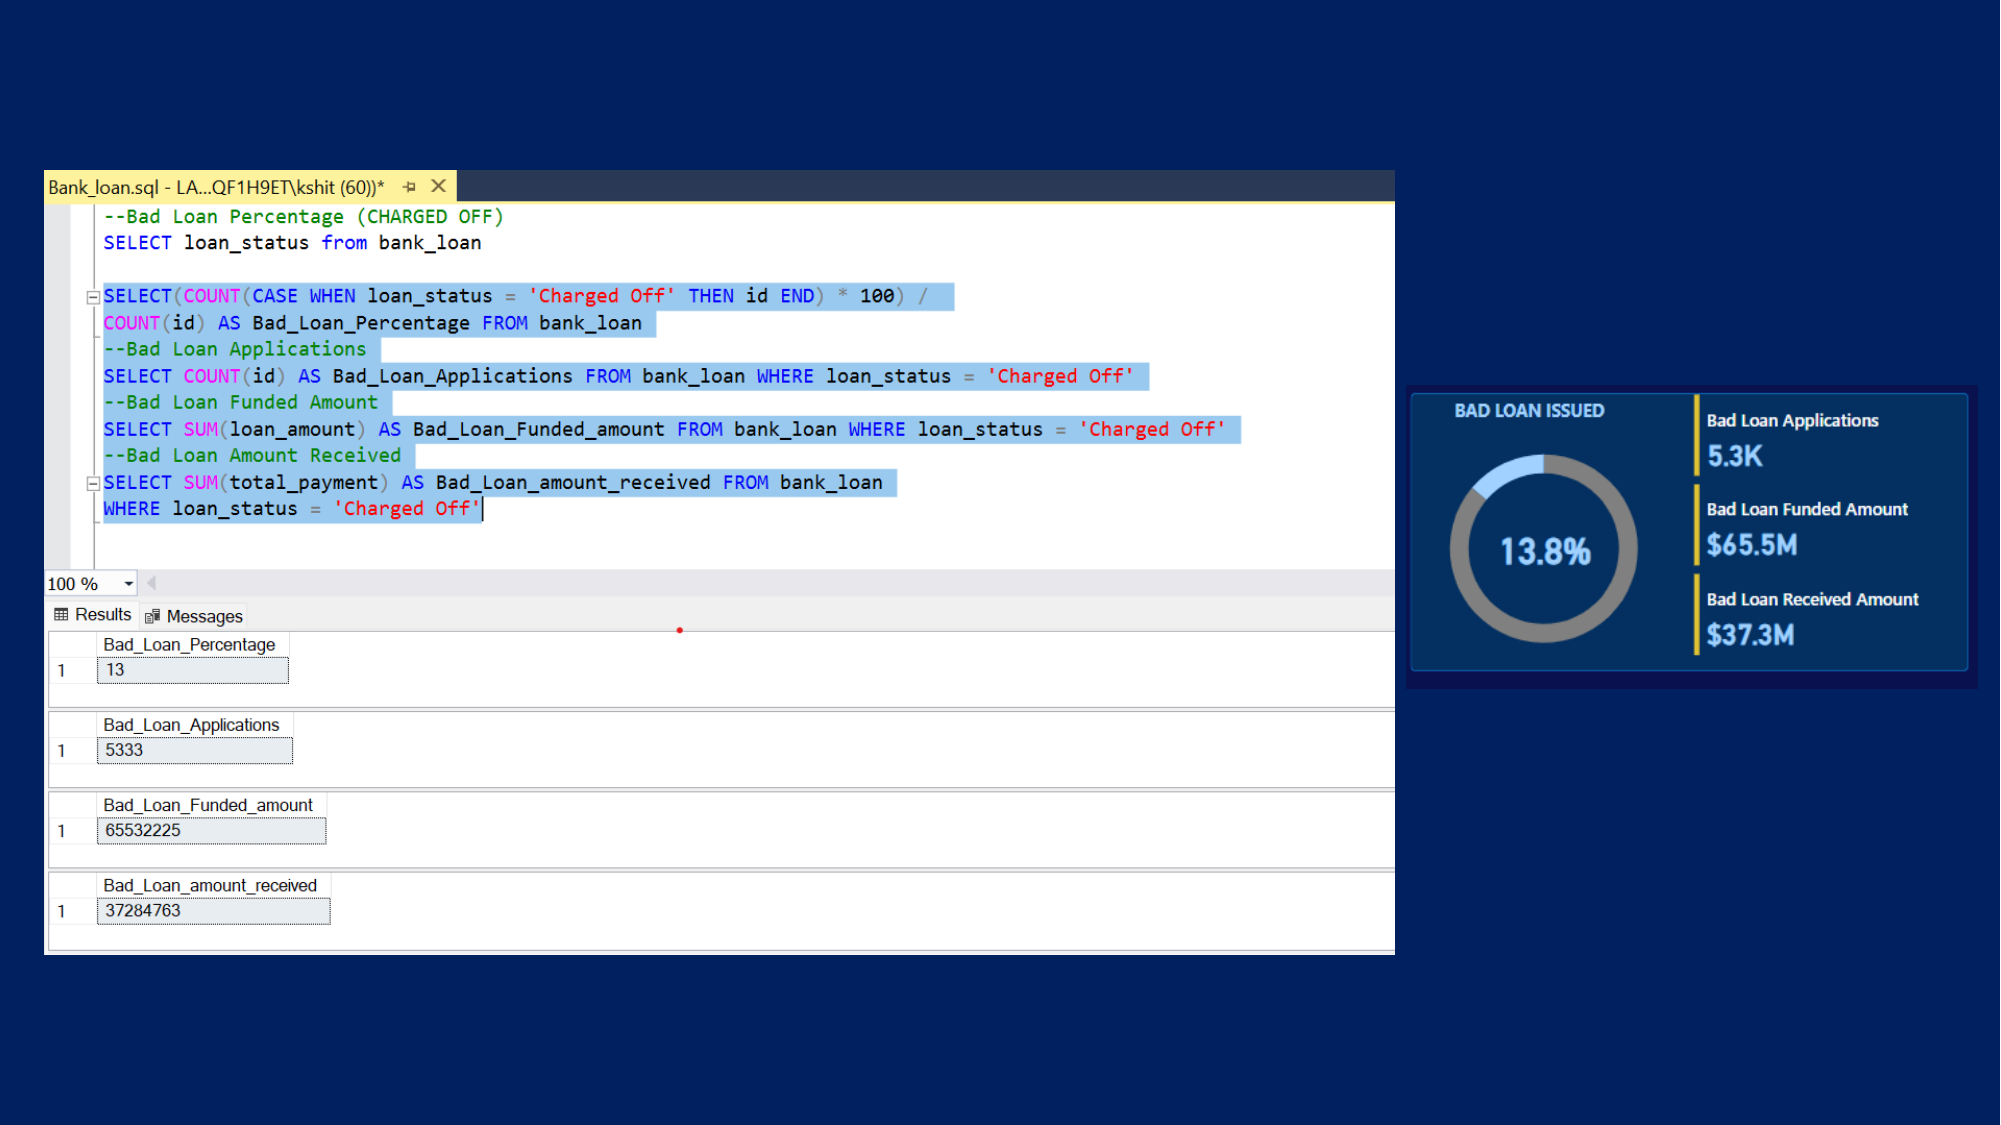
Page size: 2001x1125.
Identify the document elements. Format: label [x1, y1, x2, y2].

picture [1406, 385, 1978, 689]
picture [44, 170, 1396, 955]
